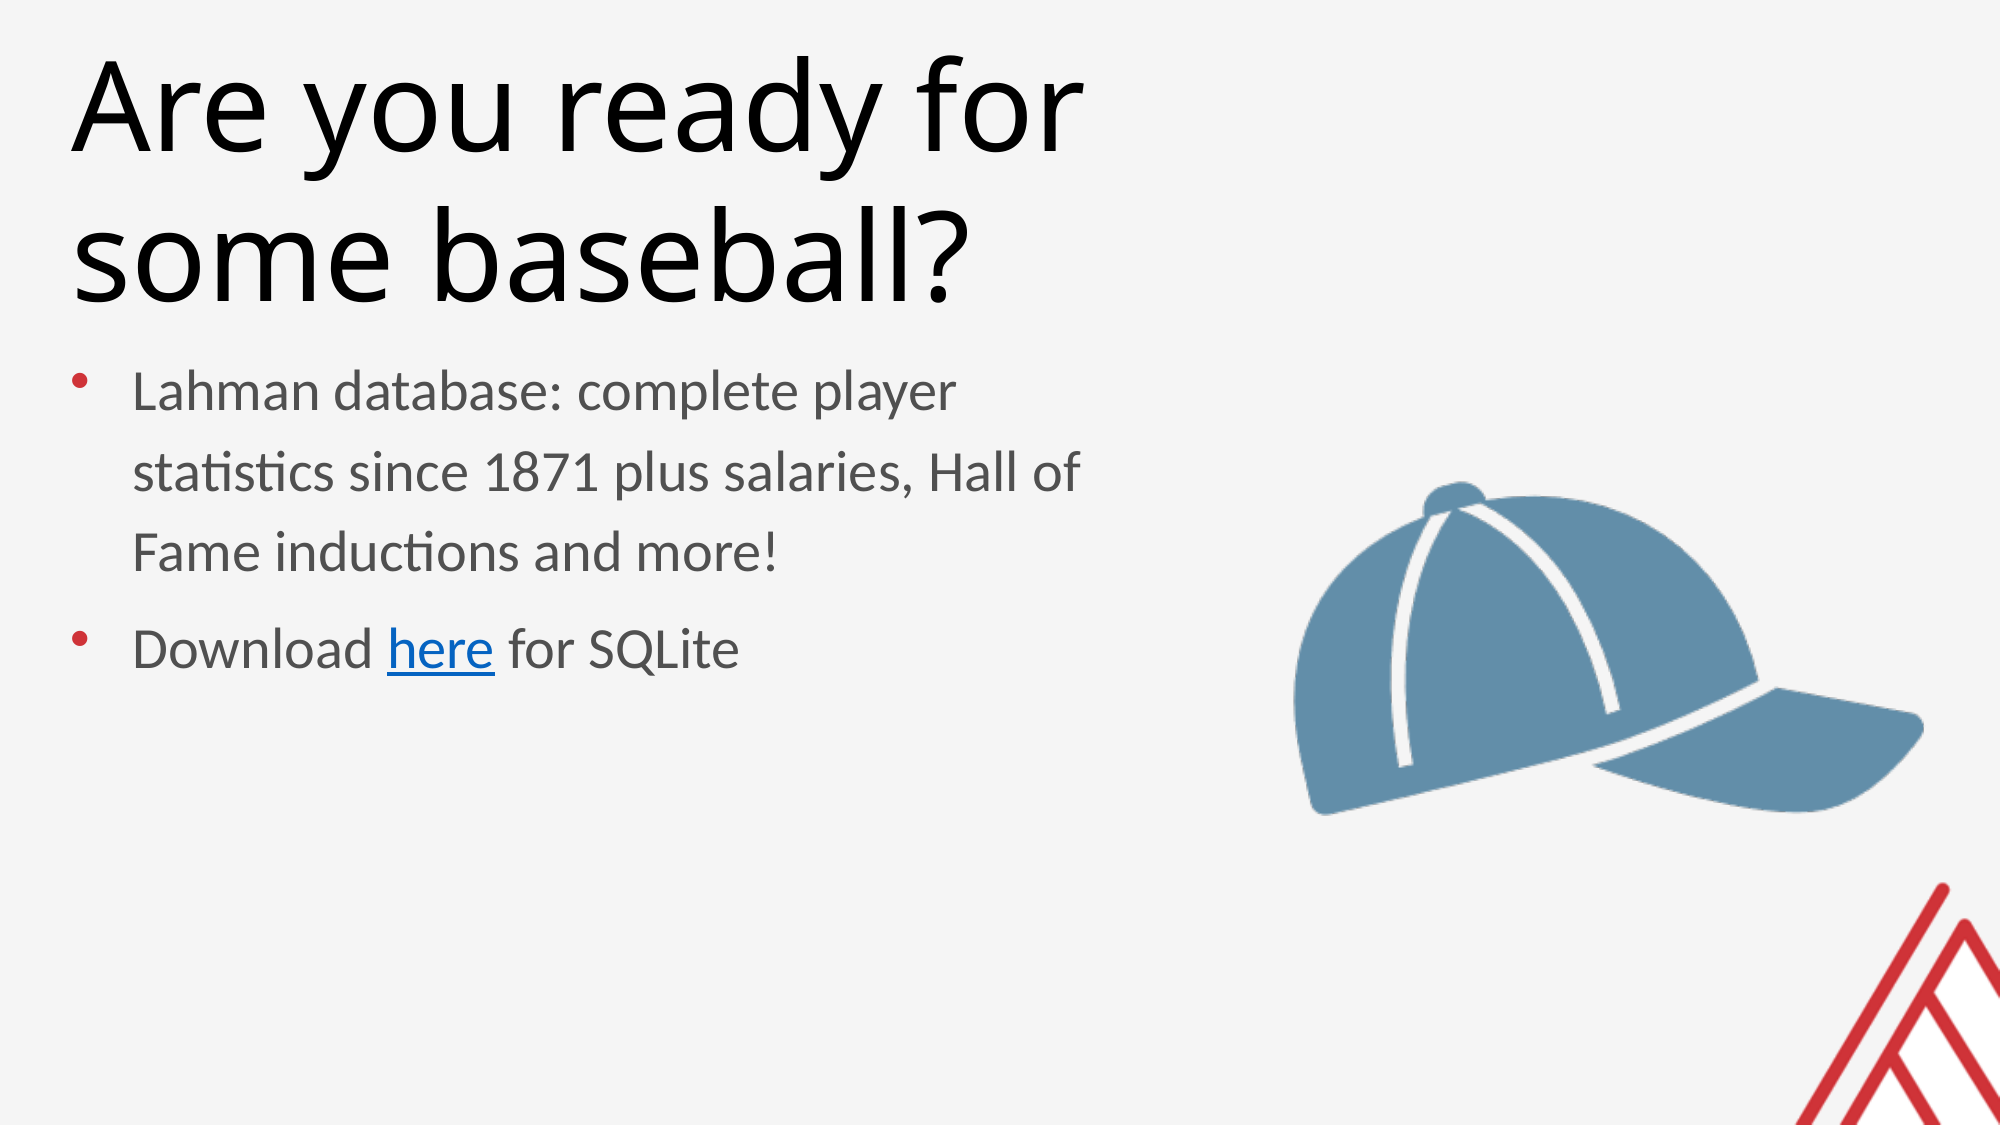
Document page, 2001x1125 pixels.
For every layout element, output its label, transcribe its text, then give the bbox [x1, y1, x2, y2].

text_box Are you ready for some baseball? [56, 18, 1368, 334]
picture [1250, 296, 2000, 1125]
text_box Lahman database: complete player statistics since 1871 plus salaries, Hall of Fame inductions and more! Download here for SQLite [42, 334, 1159, 688]
